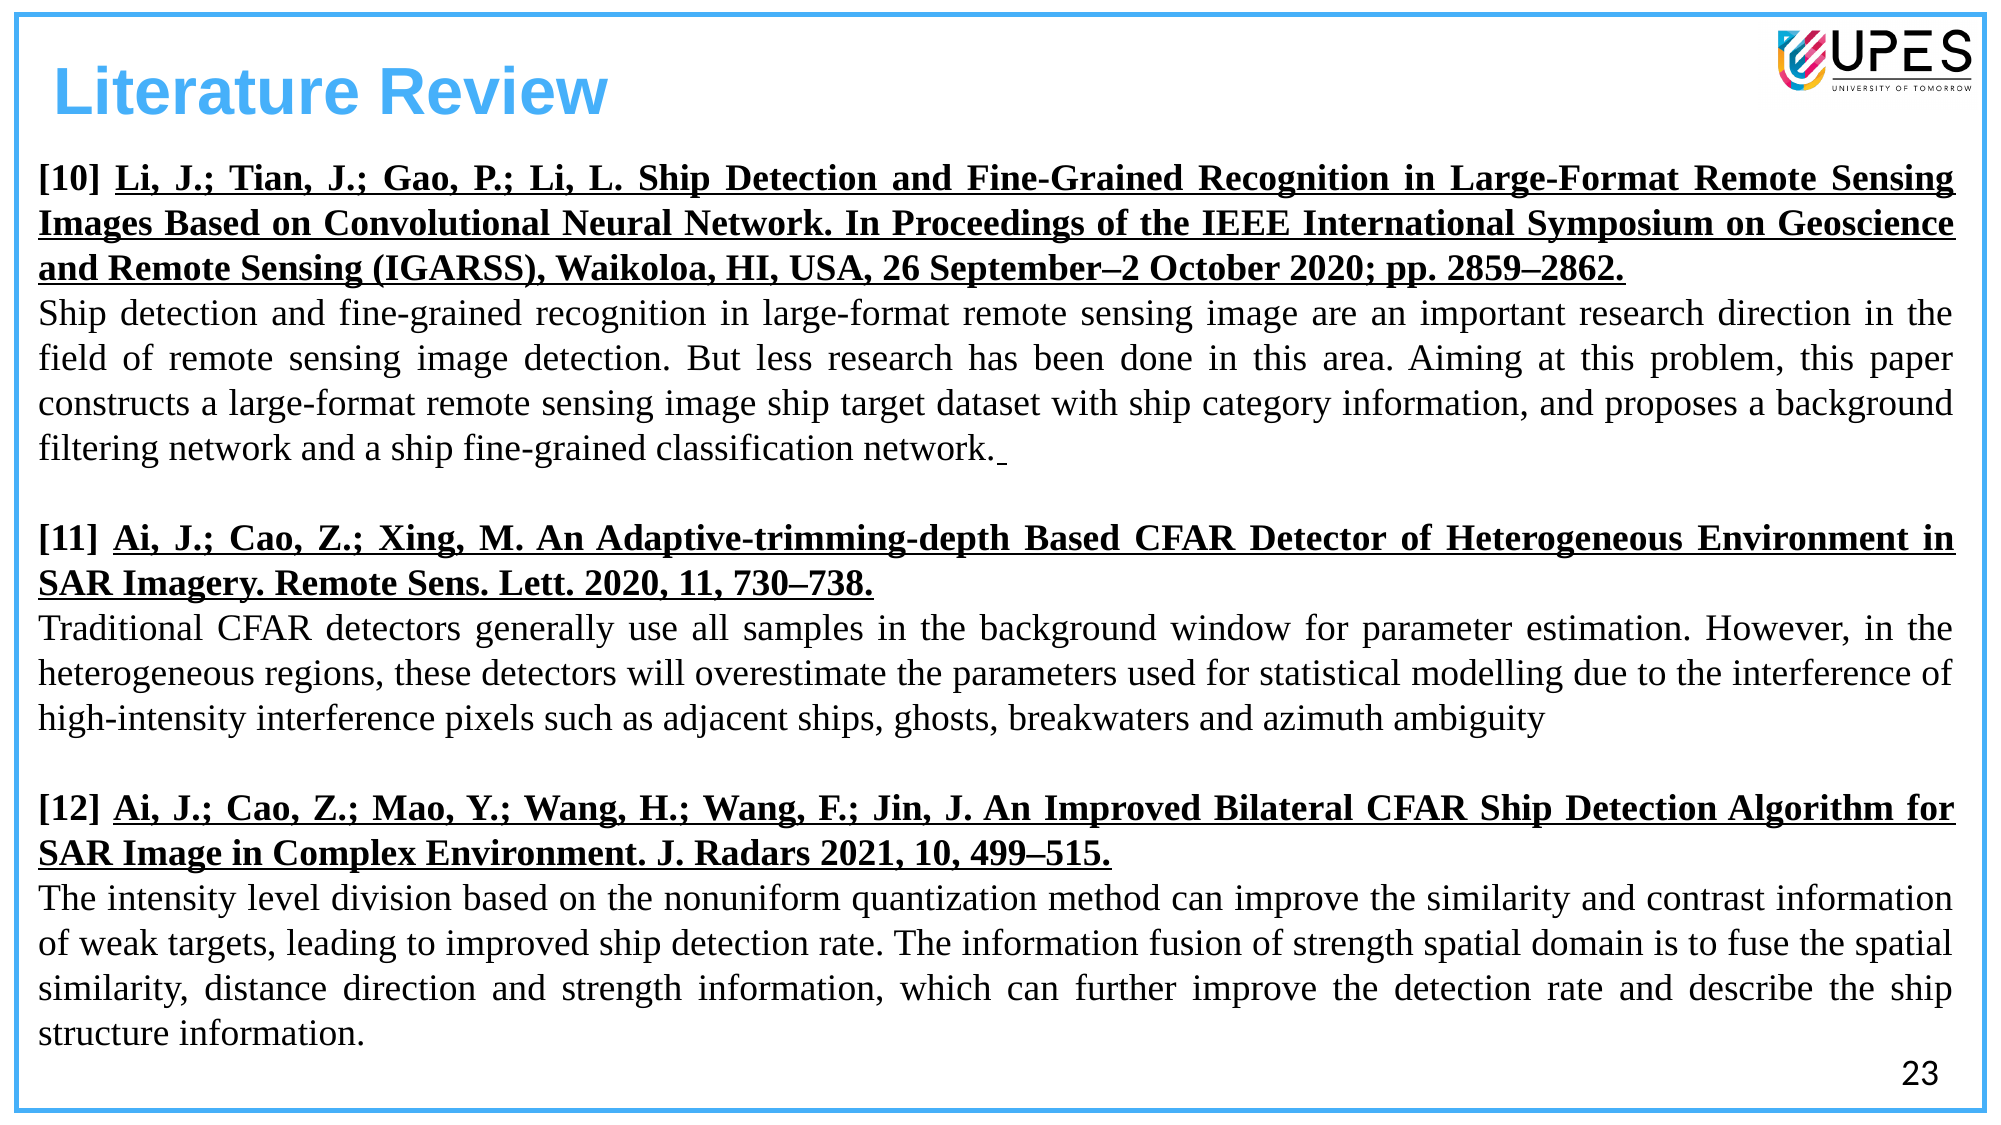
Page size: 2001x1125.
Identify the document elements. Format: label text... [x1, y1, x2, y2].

text_box Literature Review [38, 40, 1274, 136]
text_box [10] Li, J.; Tian, J.; Gao, P.; Li, L. Ship Detection and Fine-Grained Recognition in Large-Format Remote Sensing Images Based on Convolutional Neural Network. In Proceedings of the IEEE International Symposium on Geoscience and Remote Sensing (IGARSS), Waikoloa, HI, USA, 26 September–2 October 2020; pp. 2859–2862. Ship detection and fine-grained recognition in large-format remote sensing image are an important research direction in the field of remote sensing image detection. But less research has been done in this area. Aiming at this problem, this paper constructs a large-format remote sensing image ship target dataset with ship category information, and proposes a background filtering network and a ship fine-grained classification network. [11] Ai, J.; Cao, Z.; Xing, M. An Adaptive-trimming-depth Based CFAR Detector of Heterogeneous Environment in SAR Imagery. Remote Sens. Lett. 2020, 11, 730–738. Traditional CFAR detectors generally use all samples in the background window for parameter estimation. However, in the heterogeneous regions, these detectors will overestimate the parameters used for statistical modelling due to the interference of high-intensity interference pixels such as adjacent ships, ghosts, breakwaters and azimuth ambiguity [12] Ai, J.; Cao, Z.; Mao, Y.; Wang, H.; Wang, F.; Jin, J. An Improved Bilateral CFAR Ship Detection Algorithm for SAR Image in Complex Environment. J. Radars 2021, 10, 499–515. The intensity level division based on the nonuniform quantization method can improve the similarity and contrast information of weak targets, leading to improved ship detection rate. The information fusion of strength spatial domain is to fuse the spatial similarity, distance direction and strength information, which can further improve the detection rate and describe the ship structure information. [23, 145, 1971, 1125]
picture [1758, 20, 1978, 110]
text_box 22 [1886, 1040, 2000, 1101]
